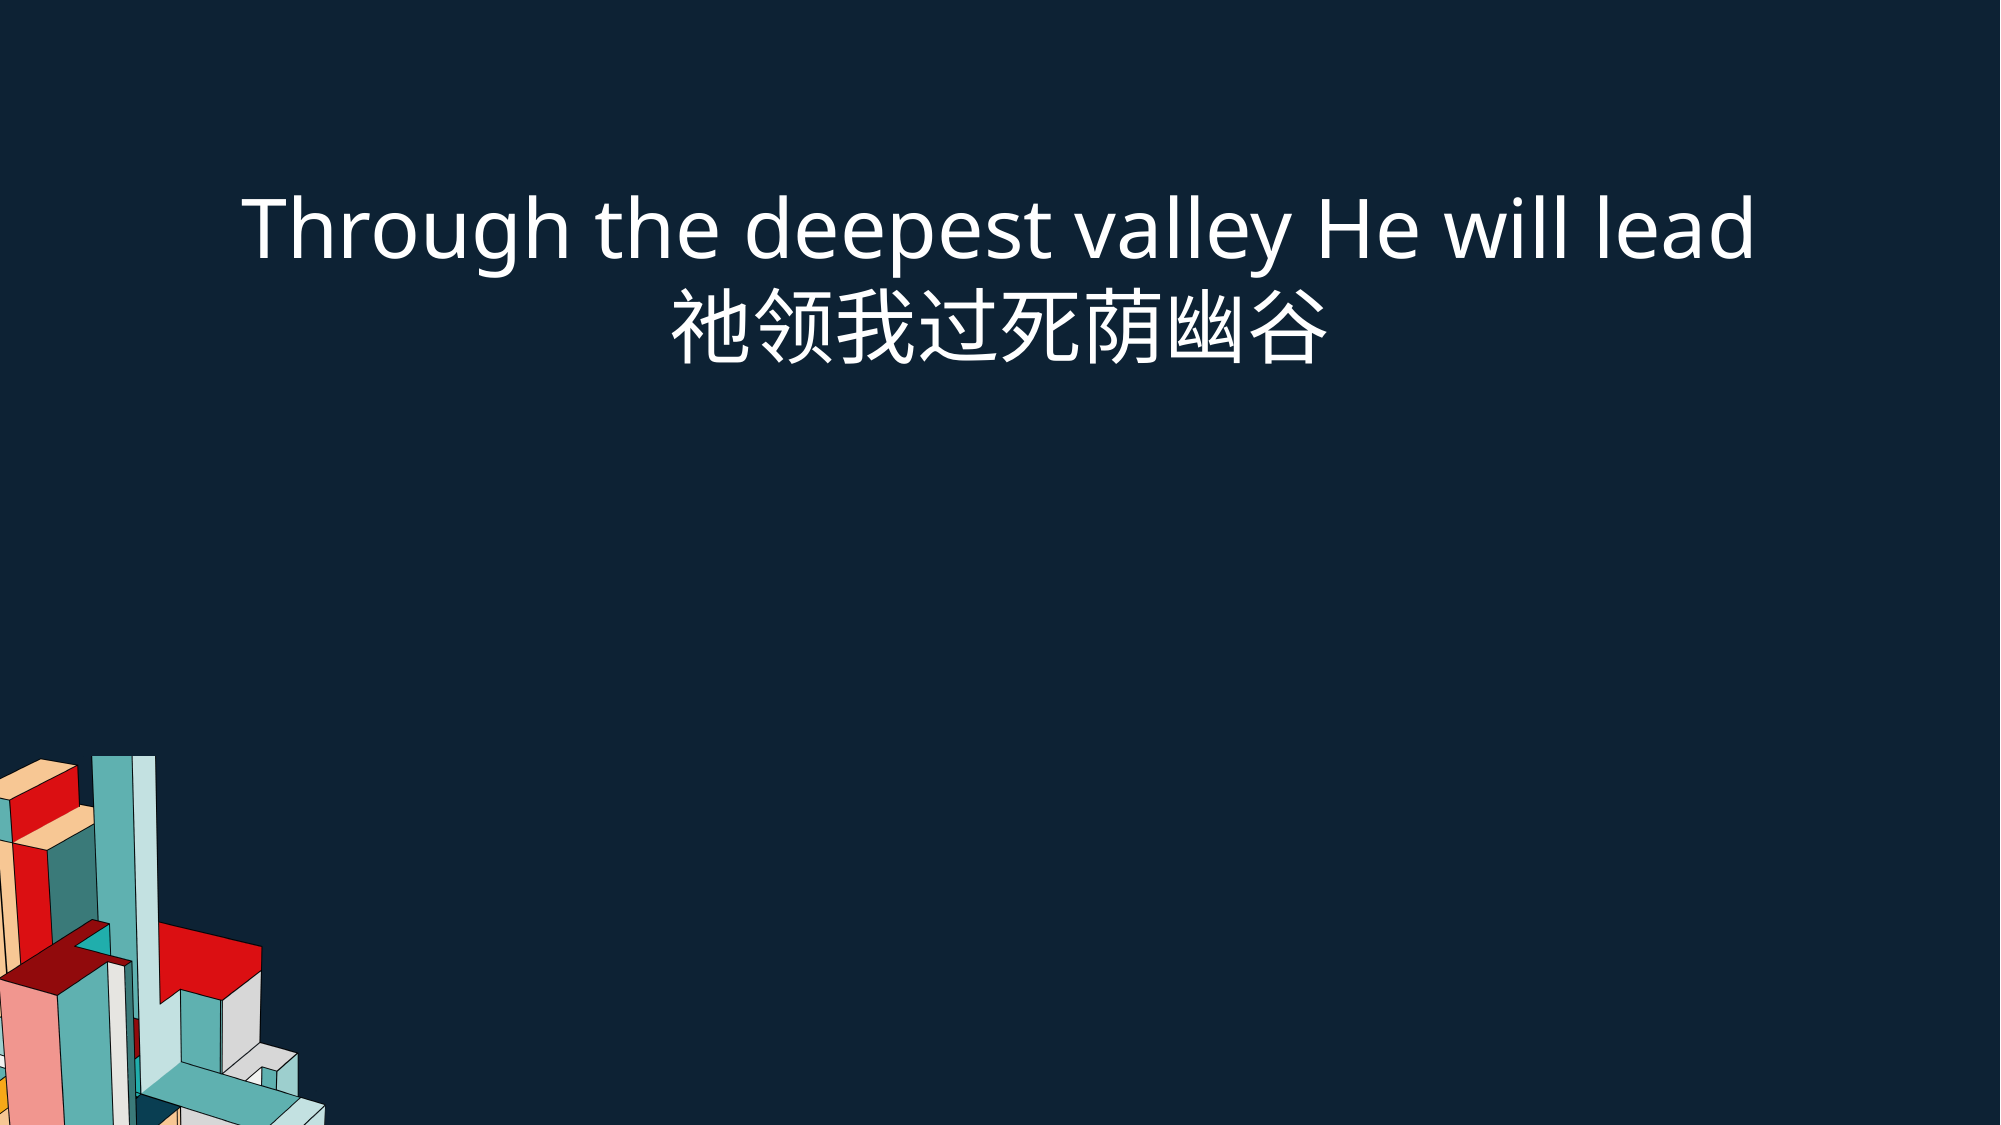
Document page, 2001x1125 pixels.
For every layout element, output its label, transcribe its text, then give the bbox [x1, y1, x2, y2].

picture [0, 756, 326, 1125]
text_box Through the deepest valley He will lead 祂领我过死荫幽谷 [99, 168, 1900, 382]
